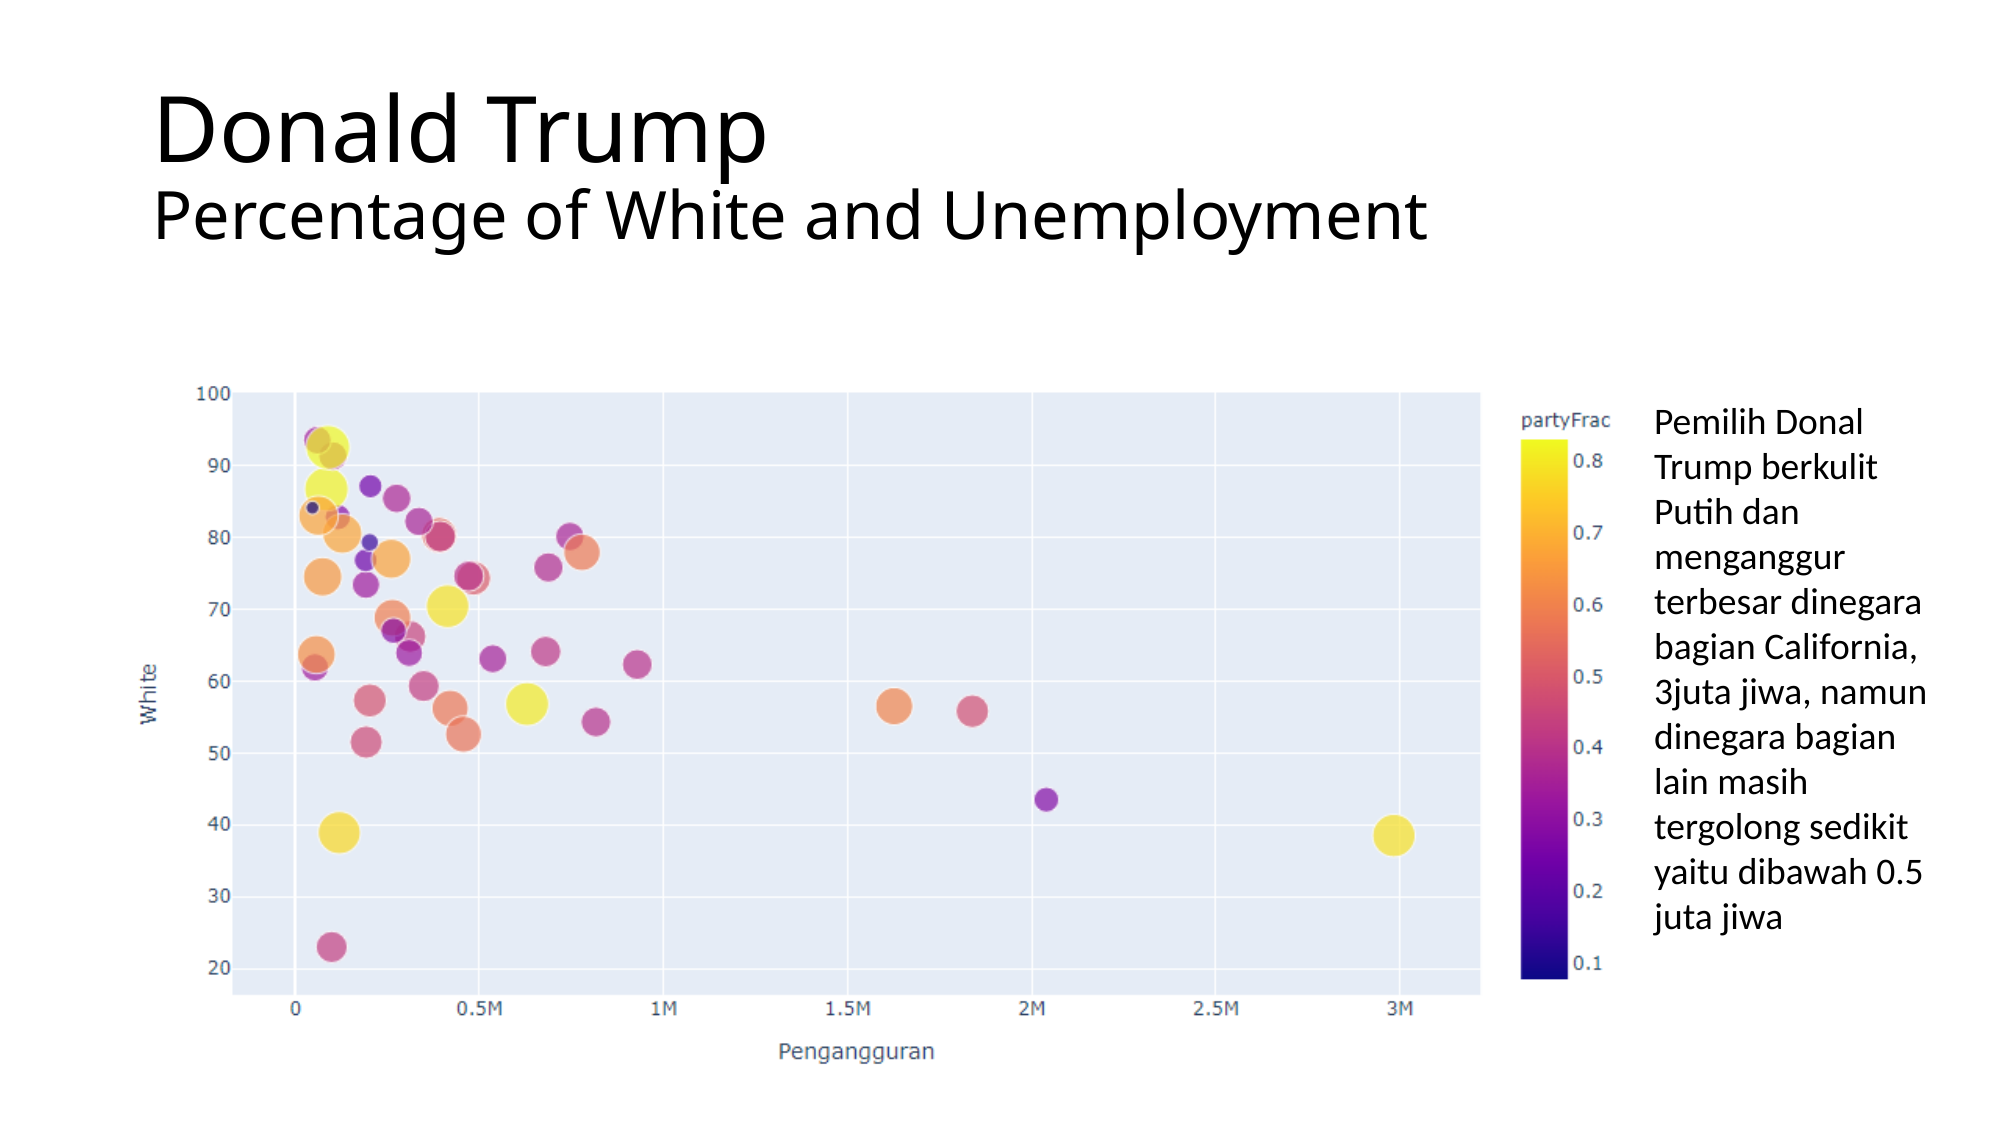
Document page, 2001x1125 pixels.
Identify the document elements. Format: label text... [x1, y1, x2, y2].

text_box Pemilih Donal Trump berkulit Putih dan menganggur terbesar dinegara bagian California, 3juta jiwa, namun dinegara bagian lain masih tergolong sedikit yaitu dibawah 0.5 juta jiwa [1640, 389, 1950, 945]
title Donald Trump Percentage of White and Unemployment [137, 59, 1863, 278]
picture [103, 349, 1640, 1075]
